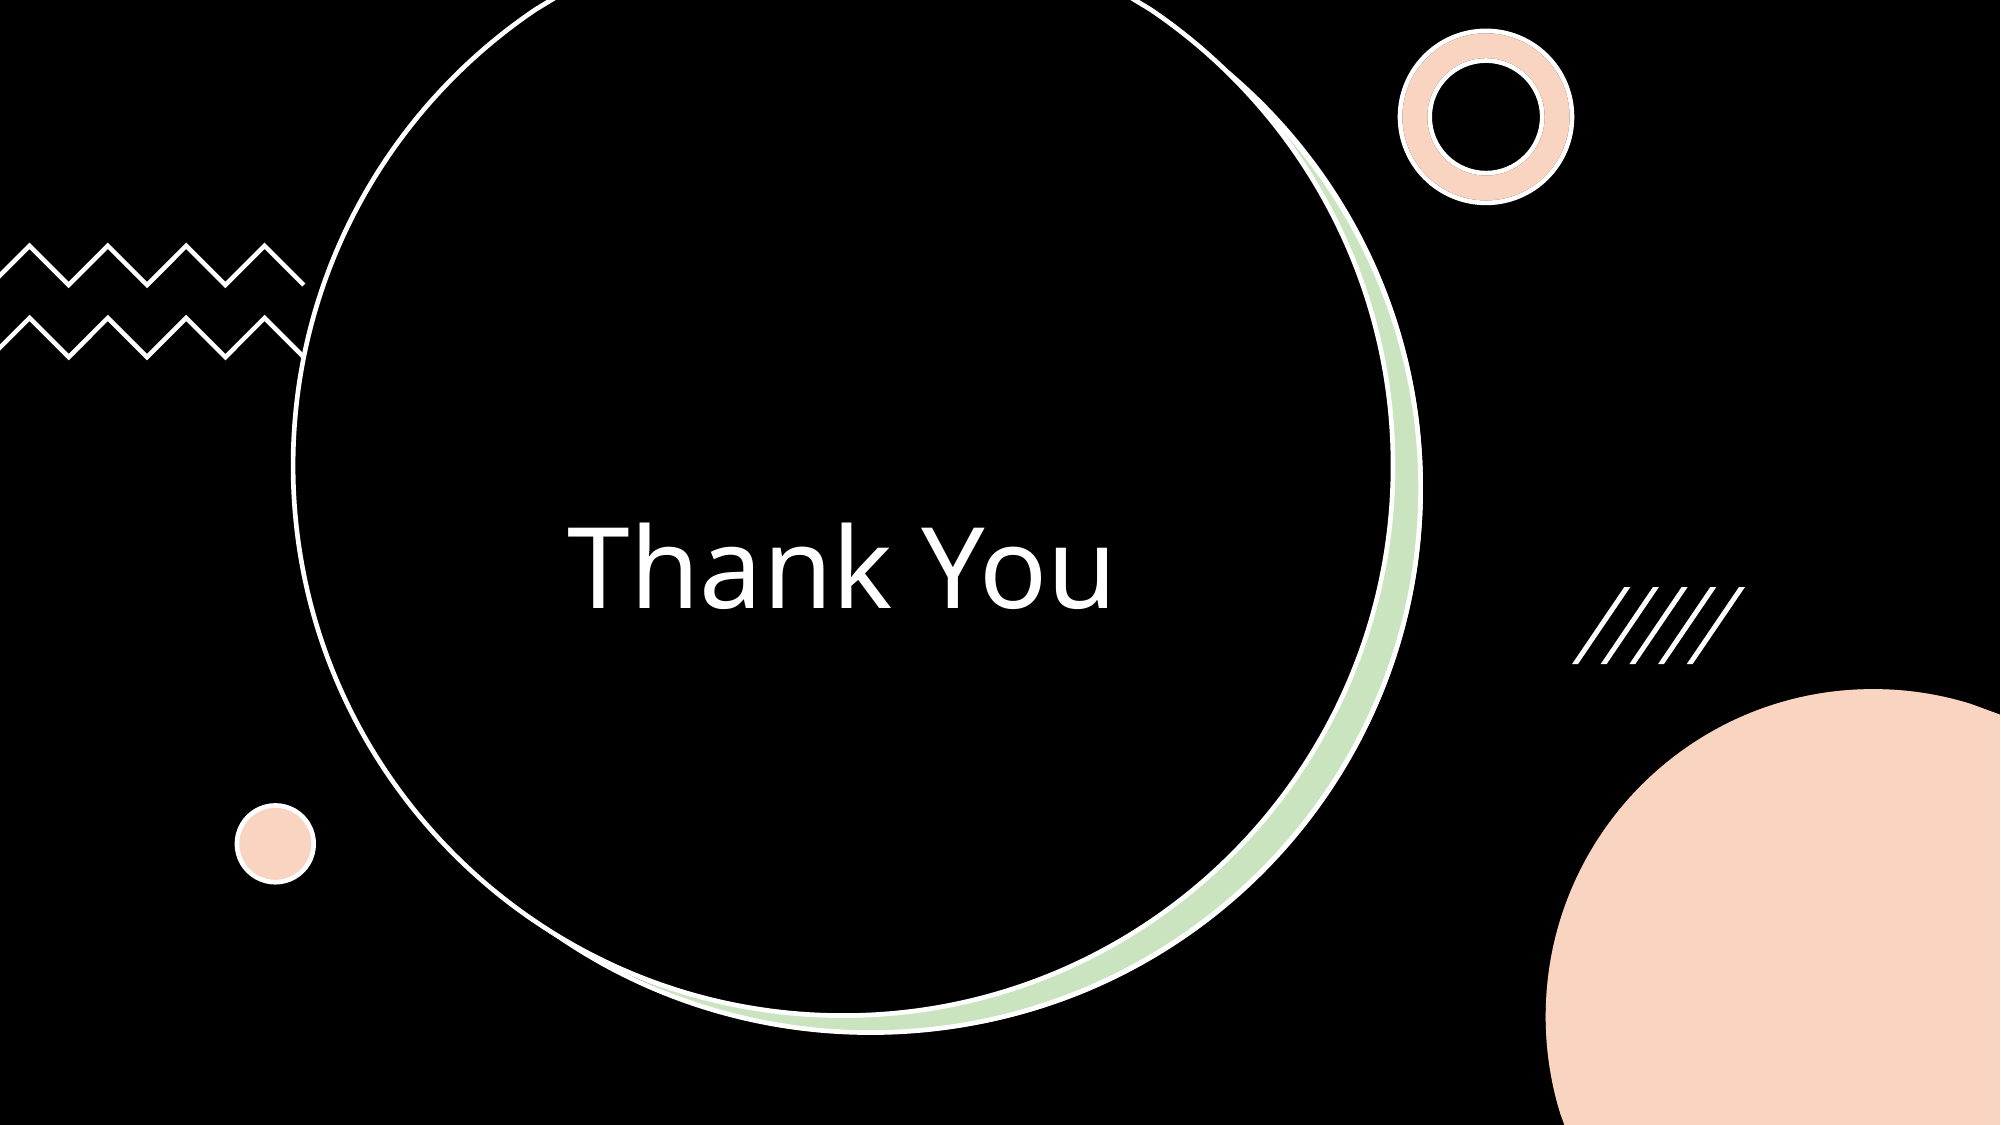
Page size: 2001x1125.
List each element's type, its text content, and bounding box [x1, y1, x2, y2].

text_box [861, 161, 1425, 1036]
text_box [1247, 89, 1301, 146]
text_box [1398, 29, 1574, 205]
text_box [0, 242, 306, 361]
text_box [291, 183, 1395, 1018]
text_box [393, 0, 1293, 146]
text_box [235, 803, 316, 884]
title Thank You [367, 146, 1317, 641]
text_box [0, 0, 2000, 1125]
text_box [1571, 586, 1746, 665]
text_box [1211, 53, 1305, 146]
text_box [1544, 687, 2000, 1125]
text_box [565, 167, 1423, 1035]
